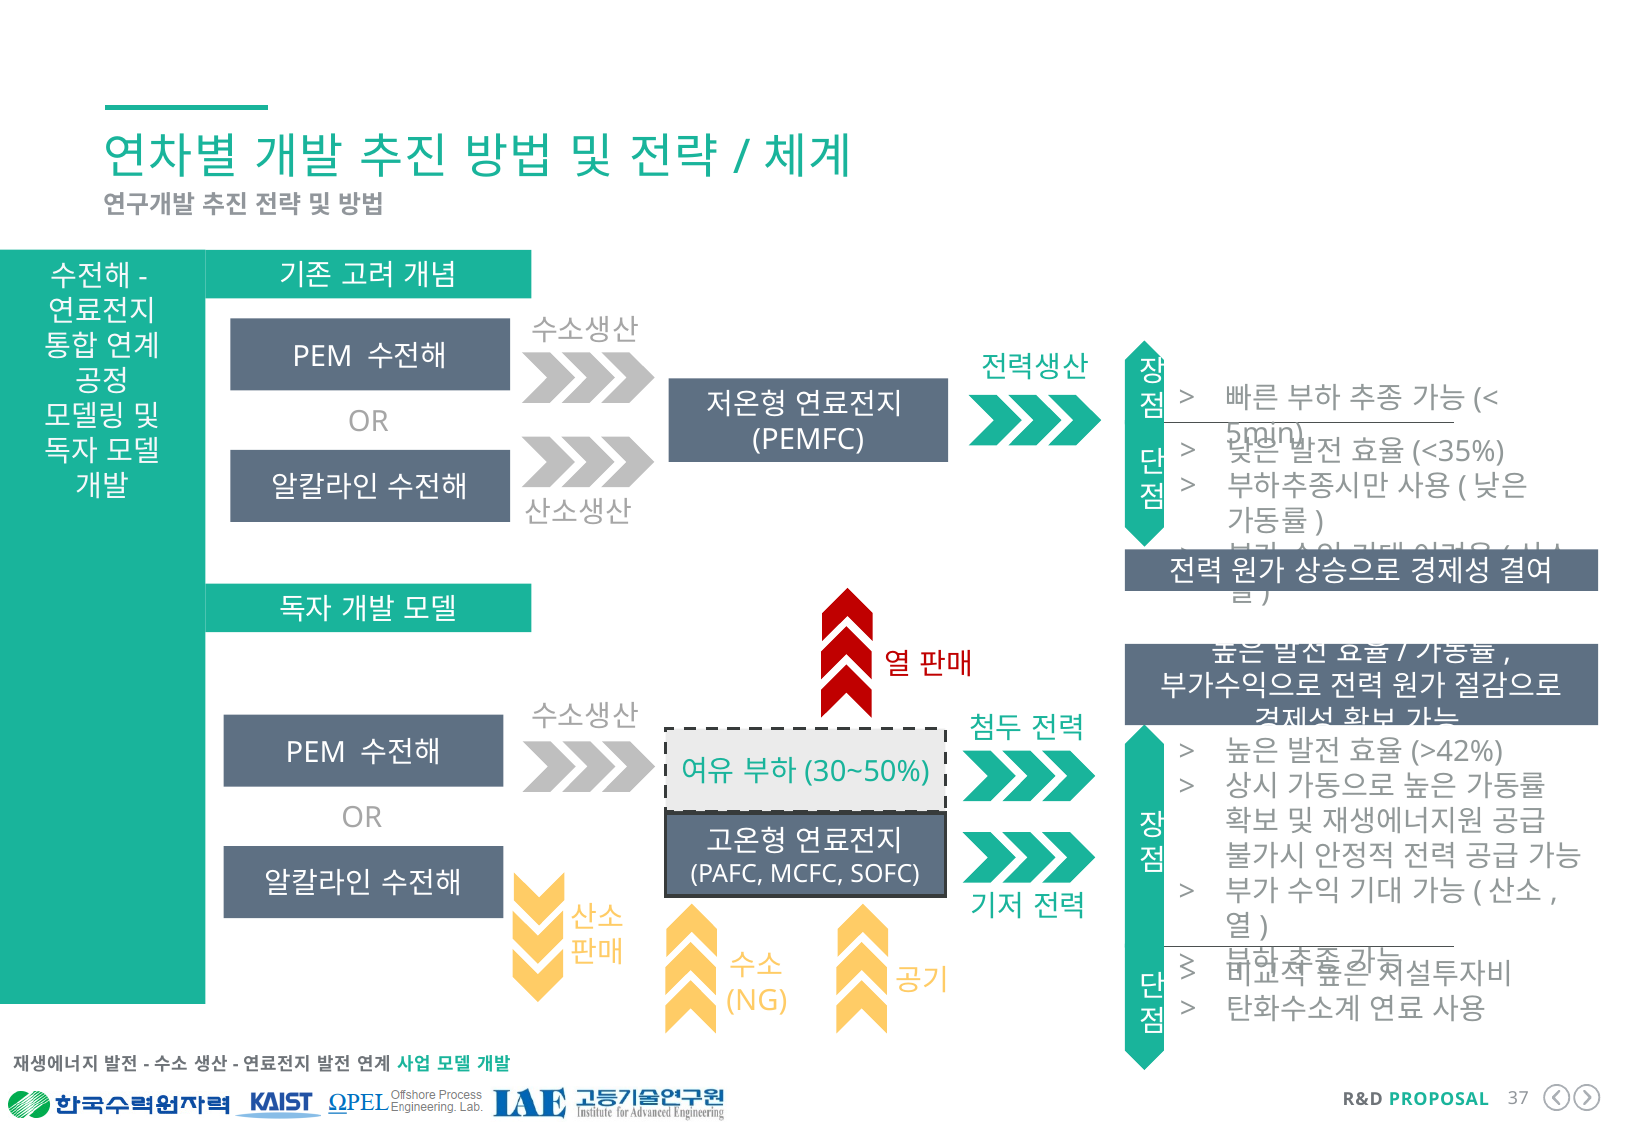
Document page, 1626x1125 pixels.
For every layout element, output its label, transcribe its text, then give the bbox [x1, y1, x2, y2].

text_box 독자 개발 모델 [204, 582, 532, 633]
text_box 공기 [870, 953, 975, 1004]
text_box [820, 663, 873, 721]
text_box [821, 586, 874, 644]
text_box 장점 [1123, 726, 1163, 942]
text_box [519, 435, 577, 485]
text_box [835, 978, 888, 1036]
text_box 기존 고려 개념 [204, 249, 532, 299]
list 연차별 개발 추진 방법 및 전략/체계 [103, 125, 875, 191]
text_box 저온형 연료전지(PEMFC) [667, 377, 949, 463]
text_box [559, 740, 617, 793]
list 연구개발 추진 전략 및 방법 [103, 191, 1103, 223]
text_box 알칼라인 수전해 [223, 845, 504, 919]
text_box [664, 978, 717, 1036]
text_box [960, 752, 1018, 803]
text_box [664, 940, 705, 998]
text_box [1045, 393, 1103, 447]
text_box [966, 393, 1024, 447]
text_box [1005, 393, 1063, 447]
text_box [835, 940, 875, 998]
text_box 낮은 발전 효율(<35%) 부하추종시만 사용(낮은 가동률) 부가 수익 기대 어려움(산소, 열) [1165, 424, 1621, 615]
text_box 장점 [1123, 339, 1165, 419]
text_box OR [278, 394, 458, 445]
text_box 첨두 전력 [937, 701, 1117, 752]
text_box 수소생산 [495, 690, 675, 740]
text_box [999, 831, 1057, 879]
text_box 비교적 높은 시설투자비 탄화수소계 연료 사용 [1165, 947, 1600, 1033]
text_box [520, 740, 578, 793]
text_box 높은 발전 효율/가동률, 부가수익으로 전력 원가 절감으로 경제성 확보 가능 [1124, 643, 1599, 726]
text_box [1039, 831, 1097, 879]
text_box 빠른 부하 추종 가능(< 5min) [1163, 371, 1598, 457]
text_box 전력생산 [945, 340, 1125, 391]
text_box [511, 946, 565, 1004]
text_box 단점 [1123, 942, 1165, 1072]
text_box 알칼라인 수전해 [229, 449, 511, 523]
text_box 수전해-연료전지 통합 연계 공정 모델링 및 독자 모델 개발 [25, 249, 181, 510]
text_box [559, 354, 617, 404]
text_box [665, 902, 719, 960]
text_box [598, 354, 657, 404]
text_box [0, 249, 206, 1005]
text_box [836, 902, 890, 960]
text_box [598, 435, 656, 485]
text_box [1039, 752, 1097, 803]
text_box 산소생산 [488, 485, 669, 536]
text_box 산소 판매 [545, 890, 650, 976]
text_box [820, 624, 859, 682]
text_box [519, 354, 577, 404]
text_box PEM 수전해 [223, 714, 504, 788]
text_box [512, 869, 566, 927]
text_box [999, 752, 1057, 803]
text_box 단점 [1123, 419, 1165, 548]
text_box 수소 (NG) [705, 938, 809, 1024]
text_box 높은 발전 효율(>42%) 상시 가동으로 높은 가동률 확보 및 재생에너지원 공급 불가시 안정적 전력 공급 가능 부가 수익 기대 가능(산소, 열) 부하 추종 가능 [1163, 726, 1598, 947]
text_box 열 판매 [855, 637, 1003, 688]
text_box 기저 전력 [939, 879, 1119, 930]
text_box [960, 831, 1018, 879]
text_box OR [272, 791, 452, 841]
text_box 전력 원가 상승으로 경제성 결여 [1124, 548, 1599, 592]
text_box PEM 수전해 [229, 317, 511, 392]
text_box [599, 740, 657, 793]
text_box 여유 부하(30~50%) [665, 727, 946, 813]
text_box 수소생산 [495, 303, 675, 354]
text_box 고온형 연료전지 (PAFC, MCFC, SOFC) [665, 812, 946, 897]
text_box [511, 908, 545, 966]
text_box [558, 435, 616, 485]
picture [0, 1083, 730, 1125]
